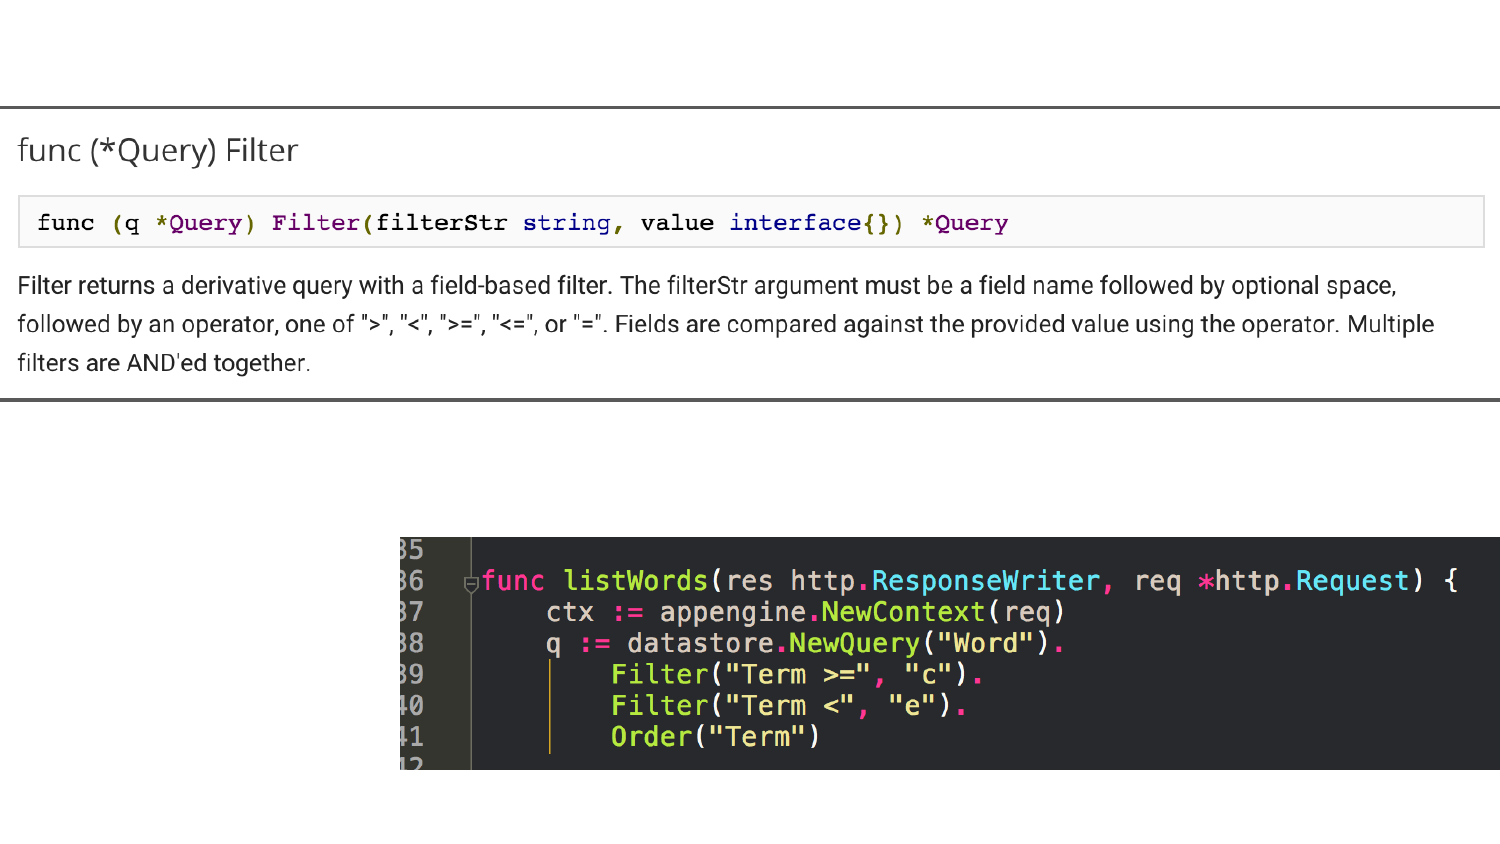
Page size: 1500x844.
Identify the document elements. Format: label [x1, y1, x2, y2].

picture [400, 537, 1500, 770]
picture [0, 108, 1500, 399]
